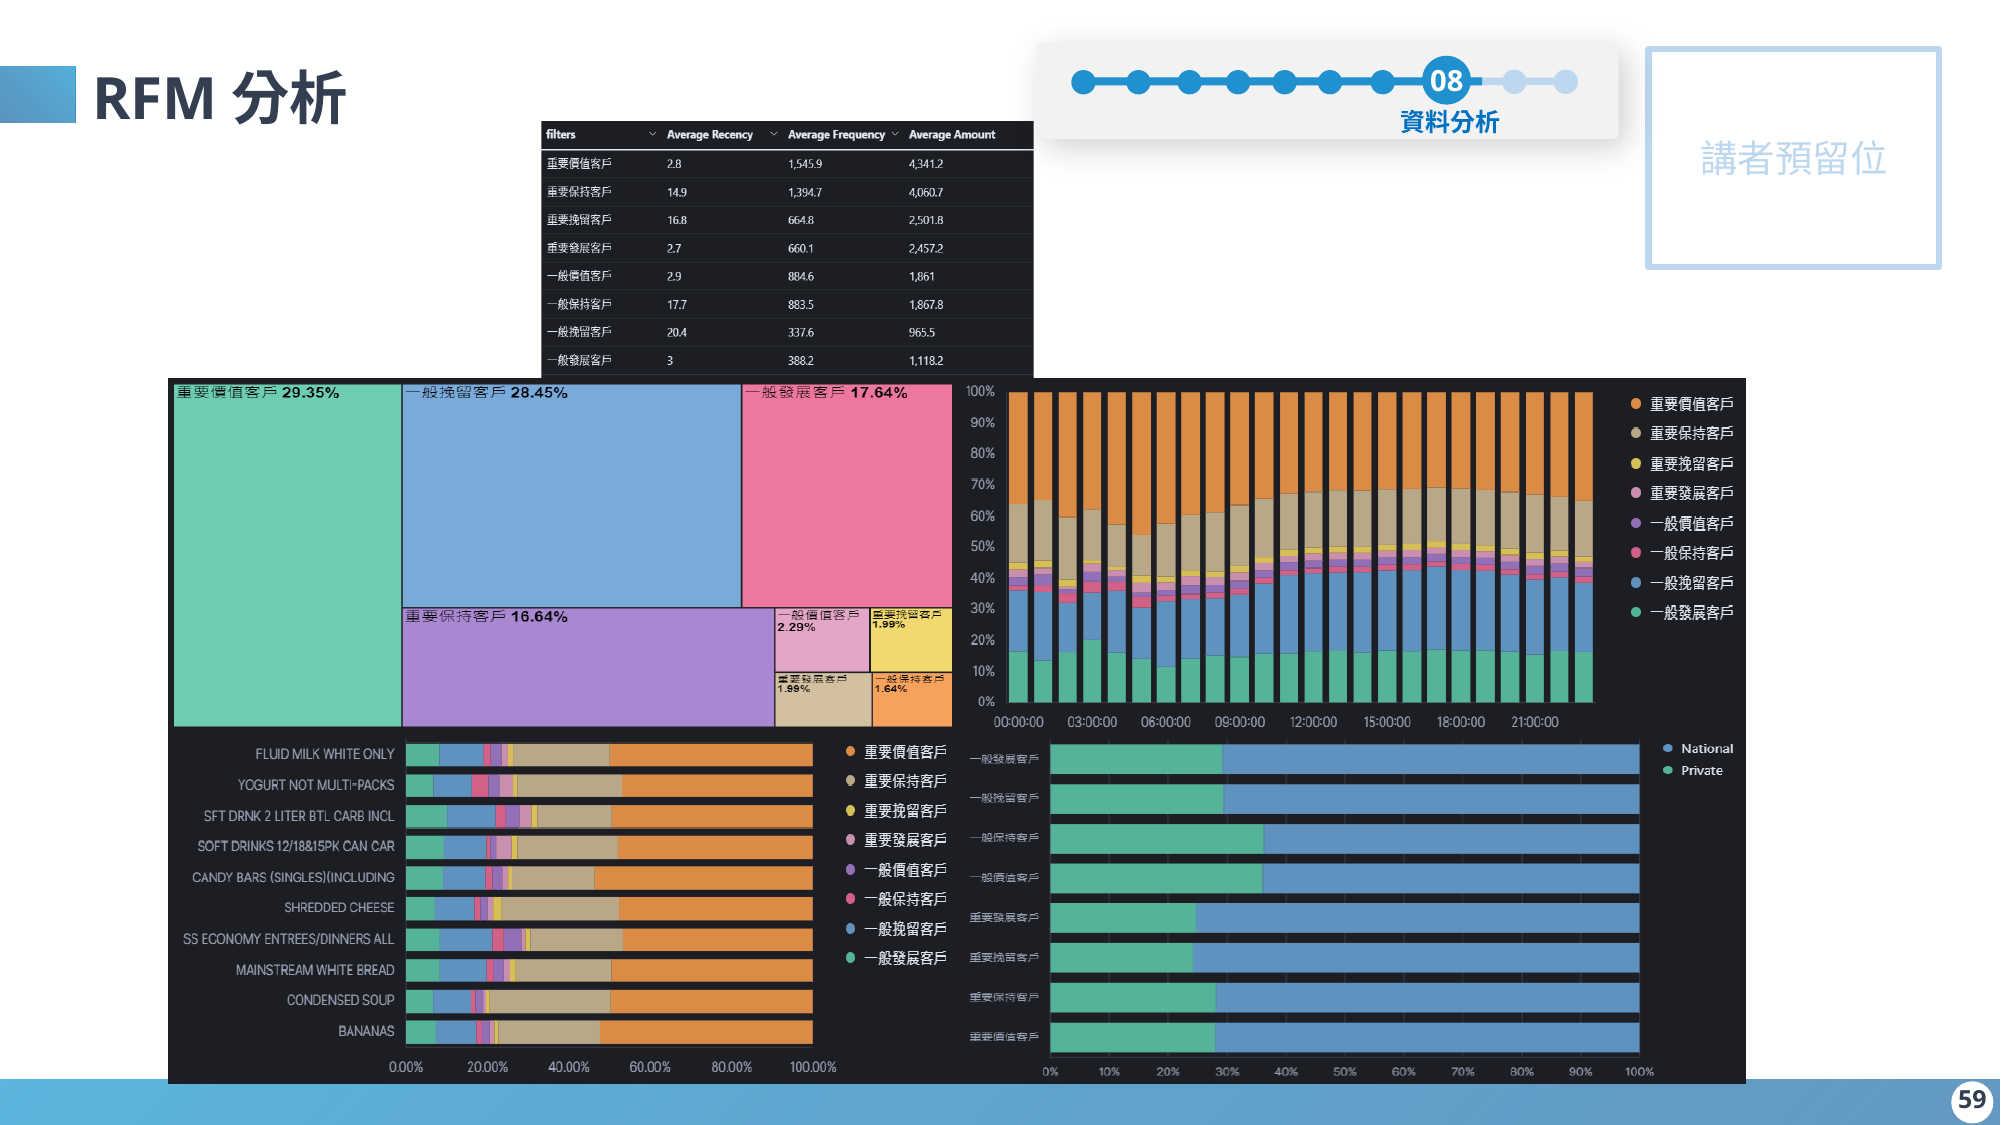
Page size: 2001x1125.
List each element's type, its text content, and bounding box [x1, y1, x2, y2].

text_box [1035, 42, 1619, 156]
picture [168, 121, 1746, 1085]
slide_number 59 [1551, 1070, 2000, 1125]
text_box RFM分析 [77, 53, 957, 139]
